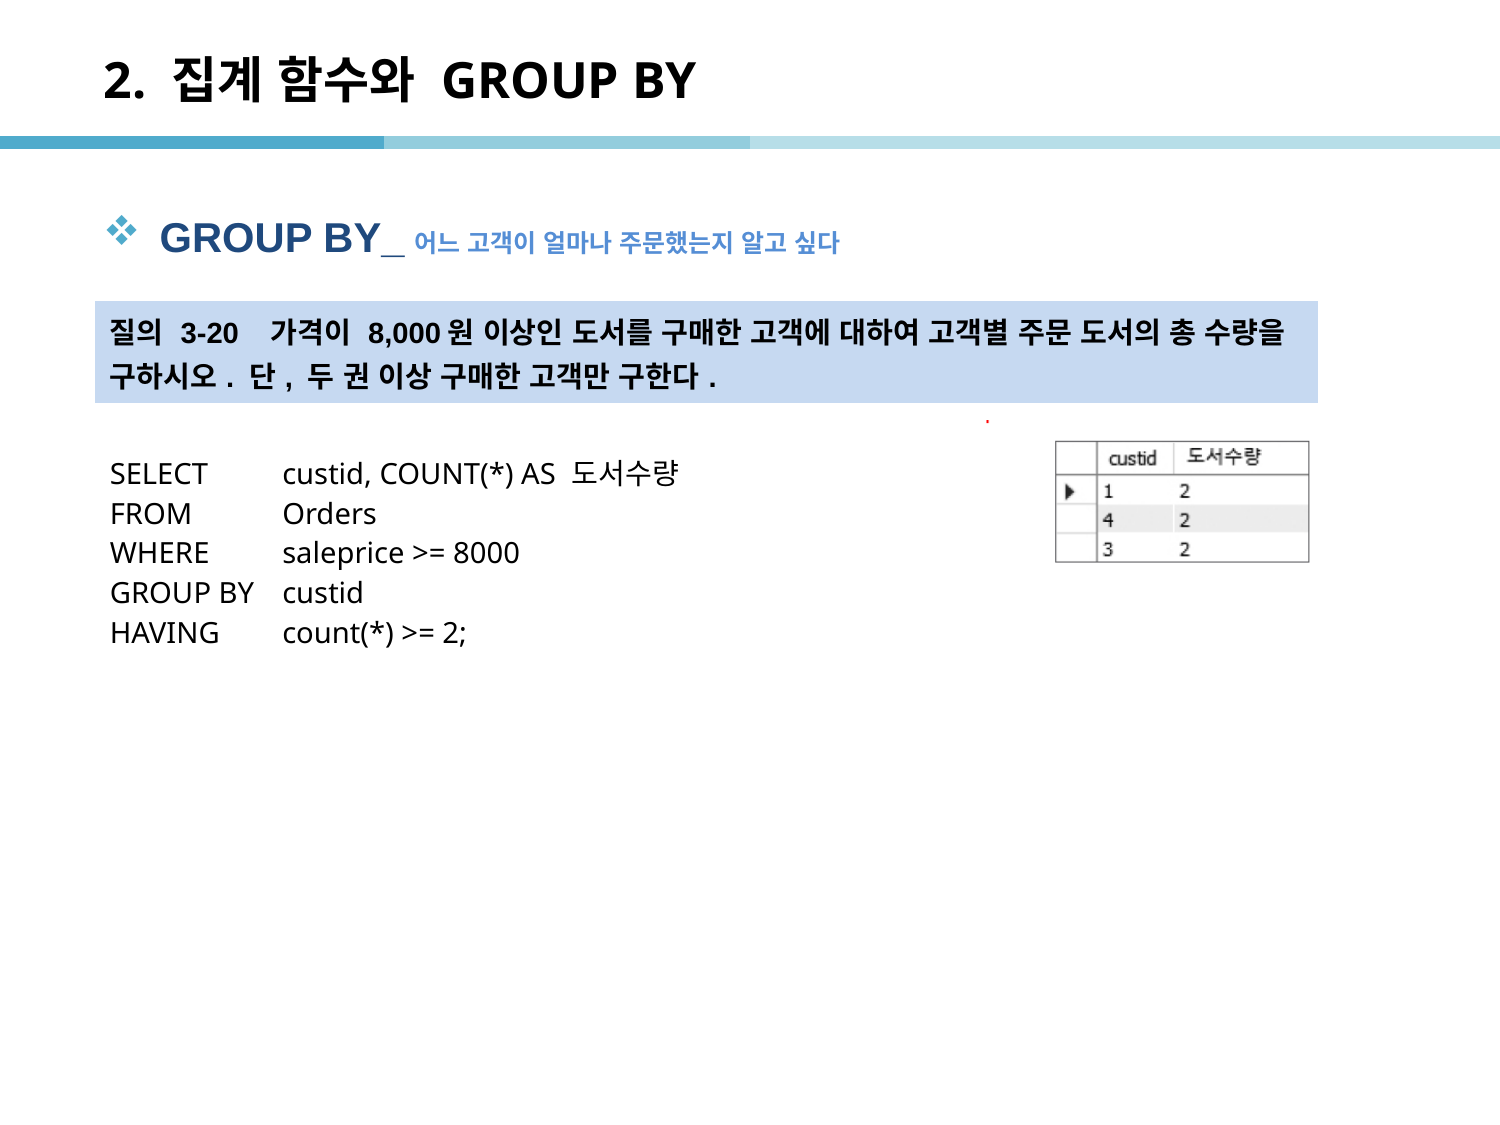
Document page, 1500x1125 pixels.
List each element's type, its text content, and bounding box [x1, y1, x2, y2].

picture [985, 420, 1328, 573]
text_box GROUP BY_어느 고객이 얼마나 주문했는지 알고 싶다 [88, 178, 1412, 278]
table_cell SELECT custid, COUNT(*) AS 도서수량 FROM Orders WHERE saleprice >= 8000 GROUP BY custid HAVING count(*) >= 2; [95, 403, 1318, 660]
table_header 질의 3-20 가격이 8,000원 이상인 도서를 구매한 고객에 대하여 고객별 주문 도서의 총 수량을 구하시오. 단, 두 권 이상 구매한 고객만 구한다. [95, 301, 1318, 403]
title 2. 집계 함수와 GROUP BY [88, 32, 1330, 124]
